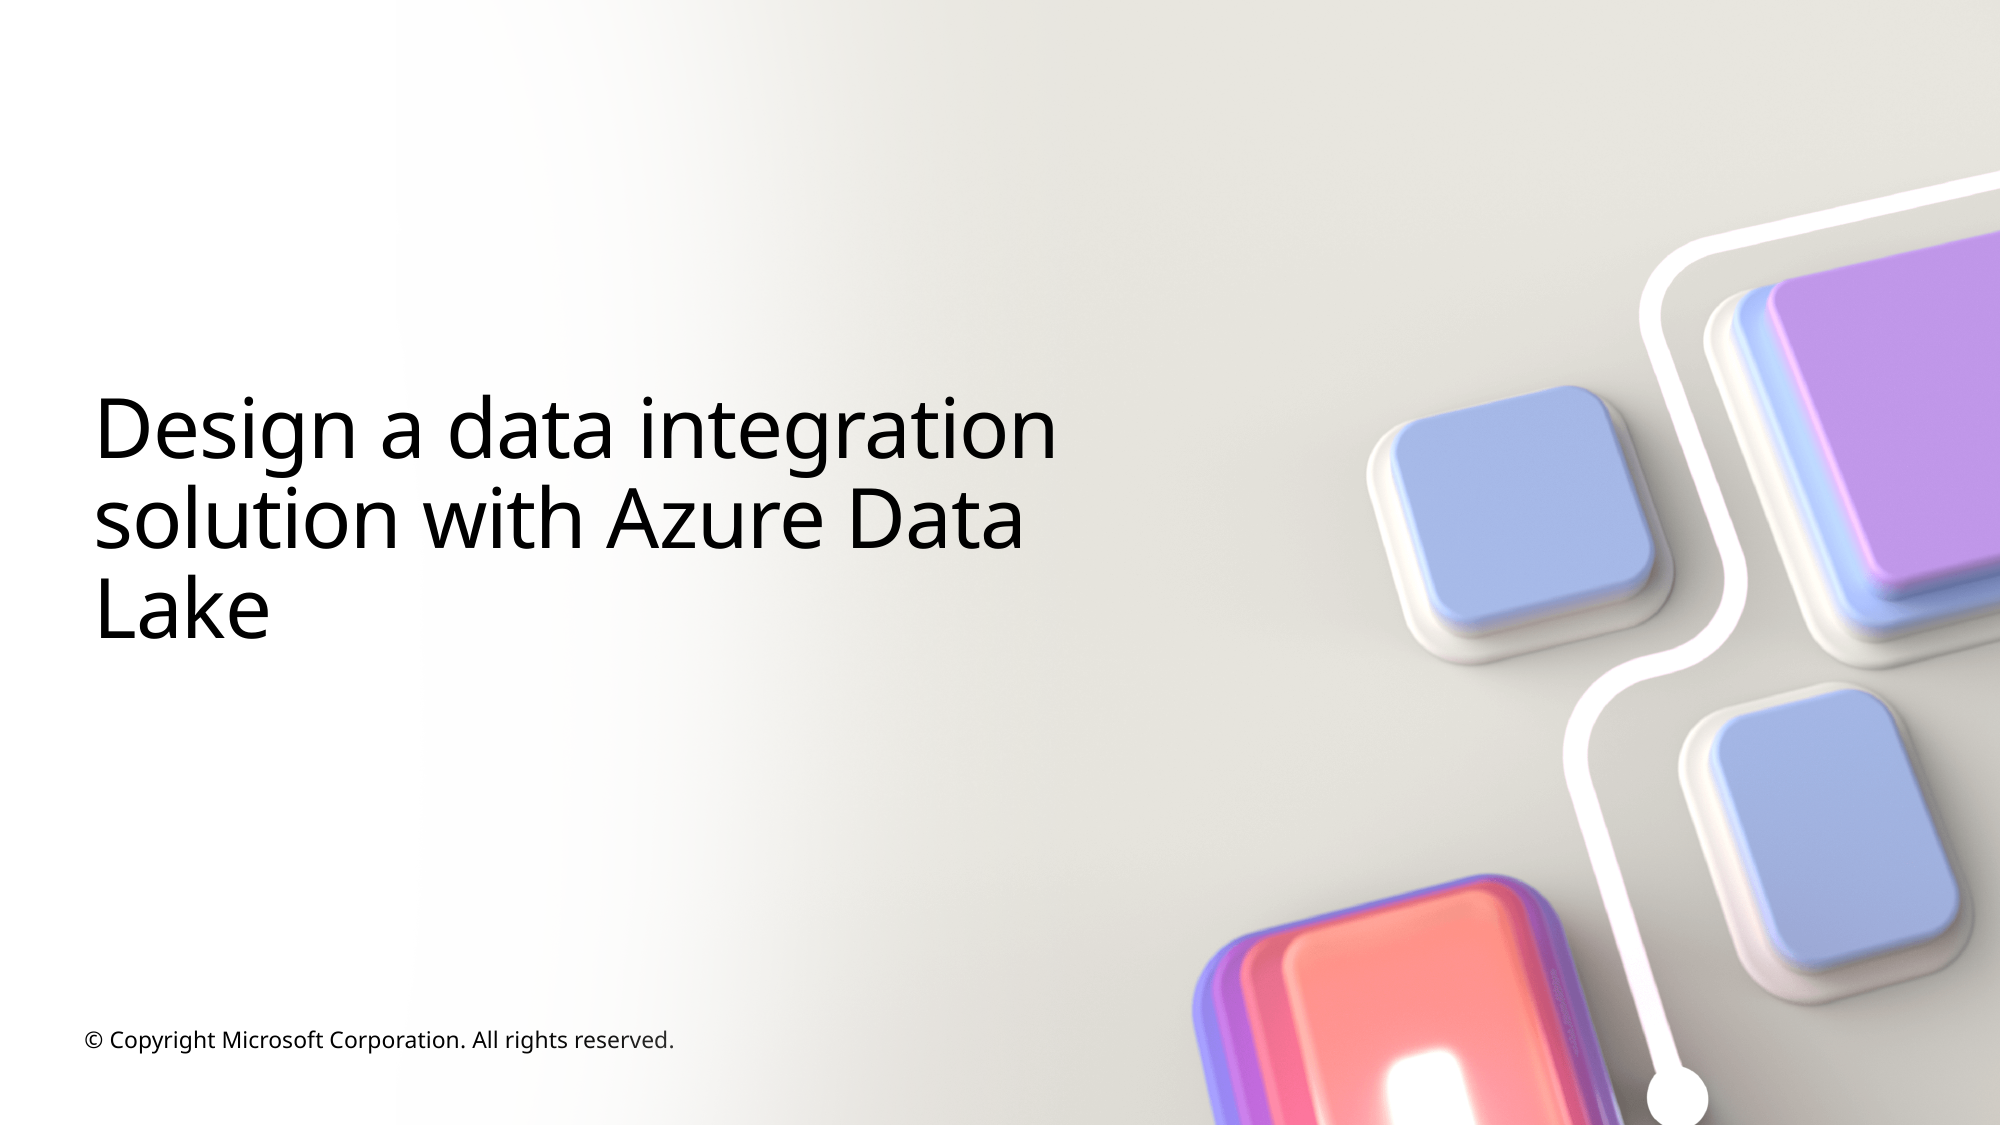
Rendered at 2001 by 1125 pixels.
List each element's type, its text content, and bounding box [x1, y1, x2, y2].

picture [396, 0, 2000, 1125]
title Design a data integration solution with Azure Data Lake [93, 555, 1135, 657]
